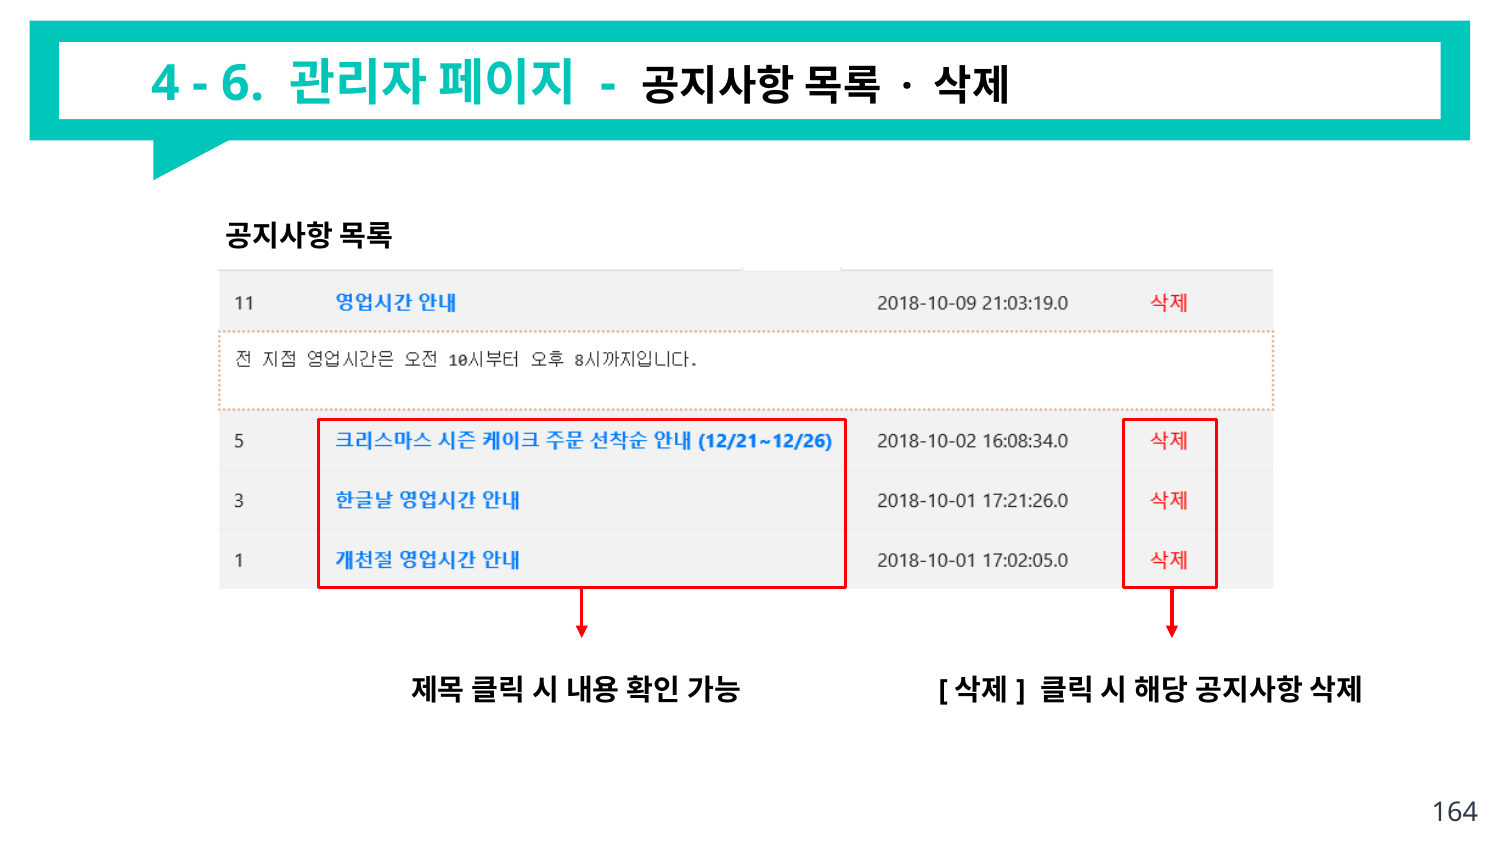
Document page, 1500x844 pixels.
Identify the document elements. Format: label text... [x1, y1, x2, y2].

text_box [삭제] 클릭 시 해당 공지사항 삭제 [923, 656, 1398, 719]
slide_number ‹#› [1410, 779, 1500, 844]
title 4 - 6. 관리자 페이지 - 공지사항 목록 · 삭제 [136, 20, 1441, 141]
text_box 제목 클릭 시 내용 확인 가능 [396, 656, 800, 719]
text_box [209, 201, 1278, 595]
